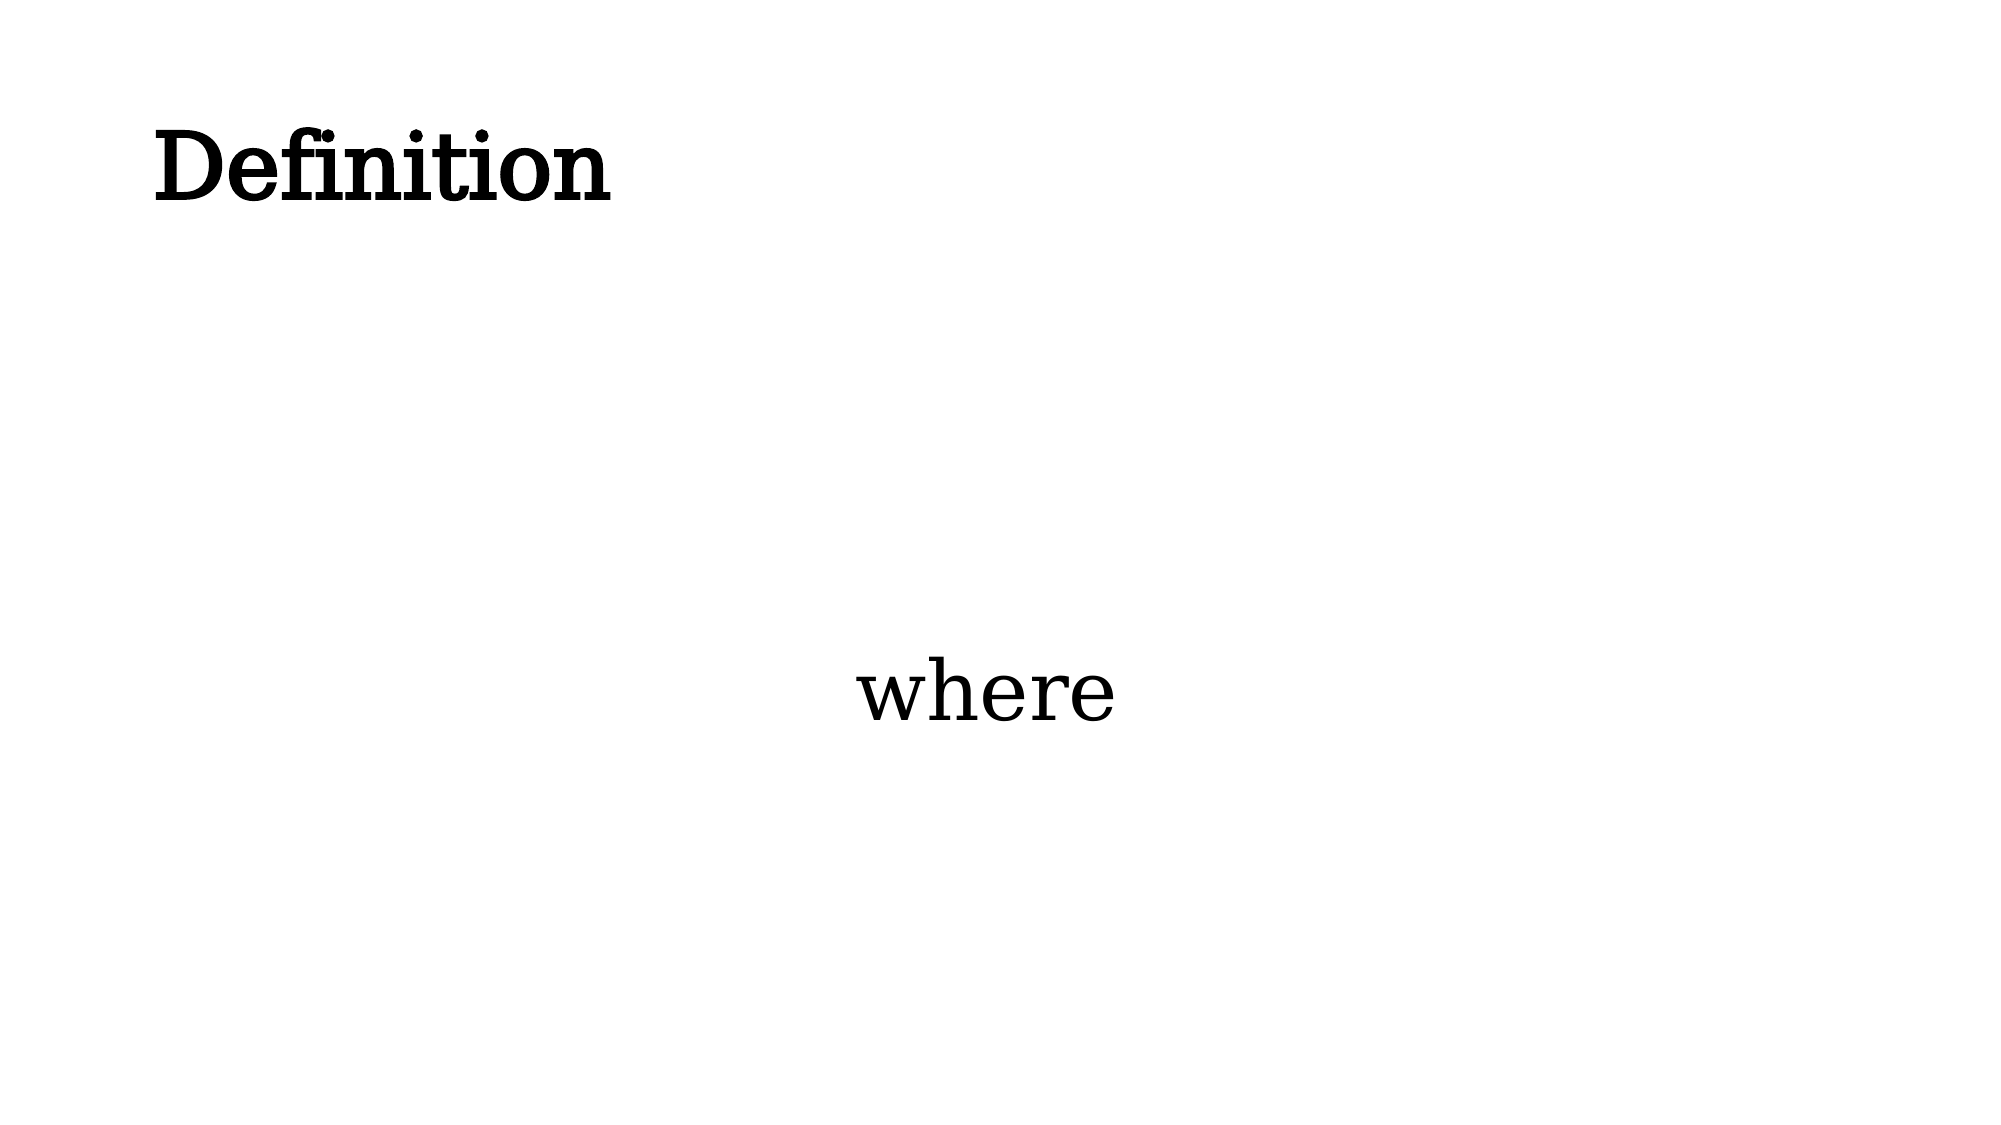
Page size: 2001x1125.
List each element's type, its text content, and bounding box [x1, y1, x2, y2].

title Definition [137, 59, 1863, 278]
